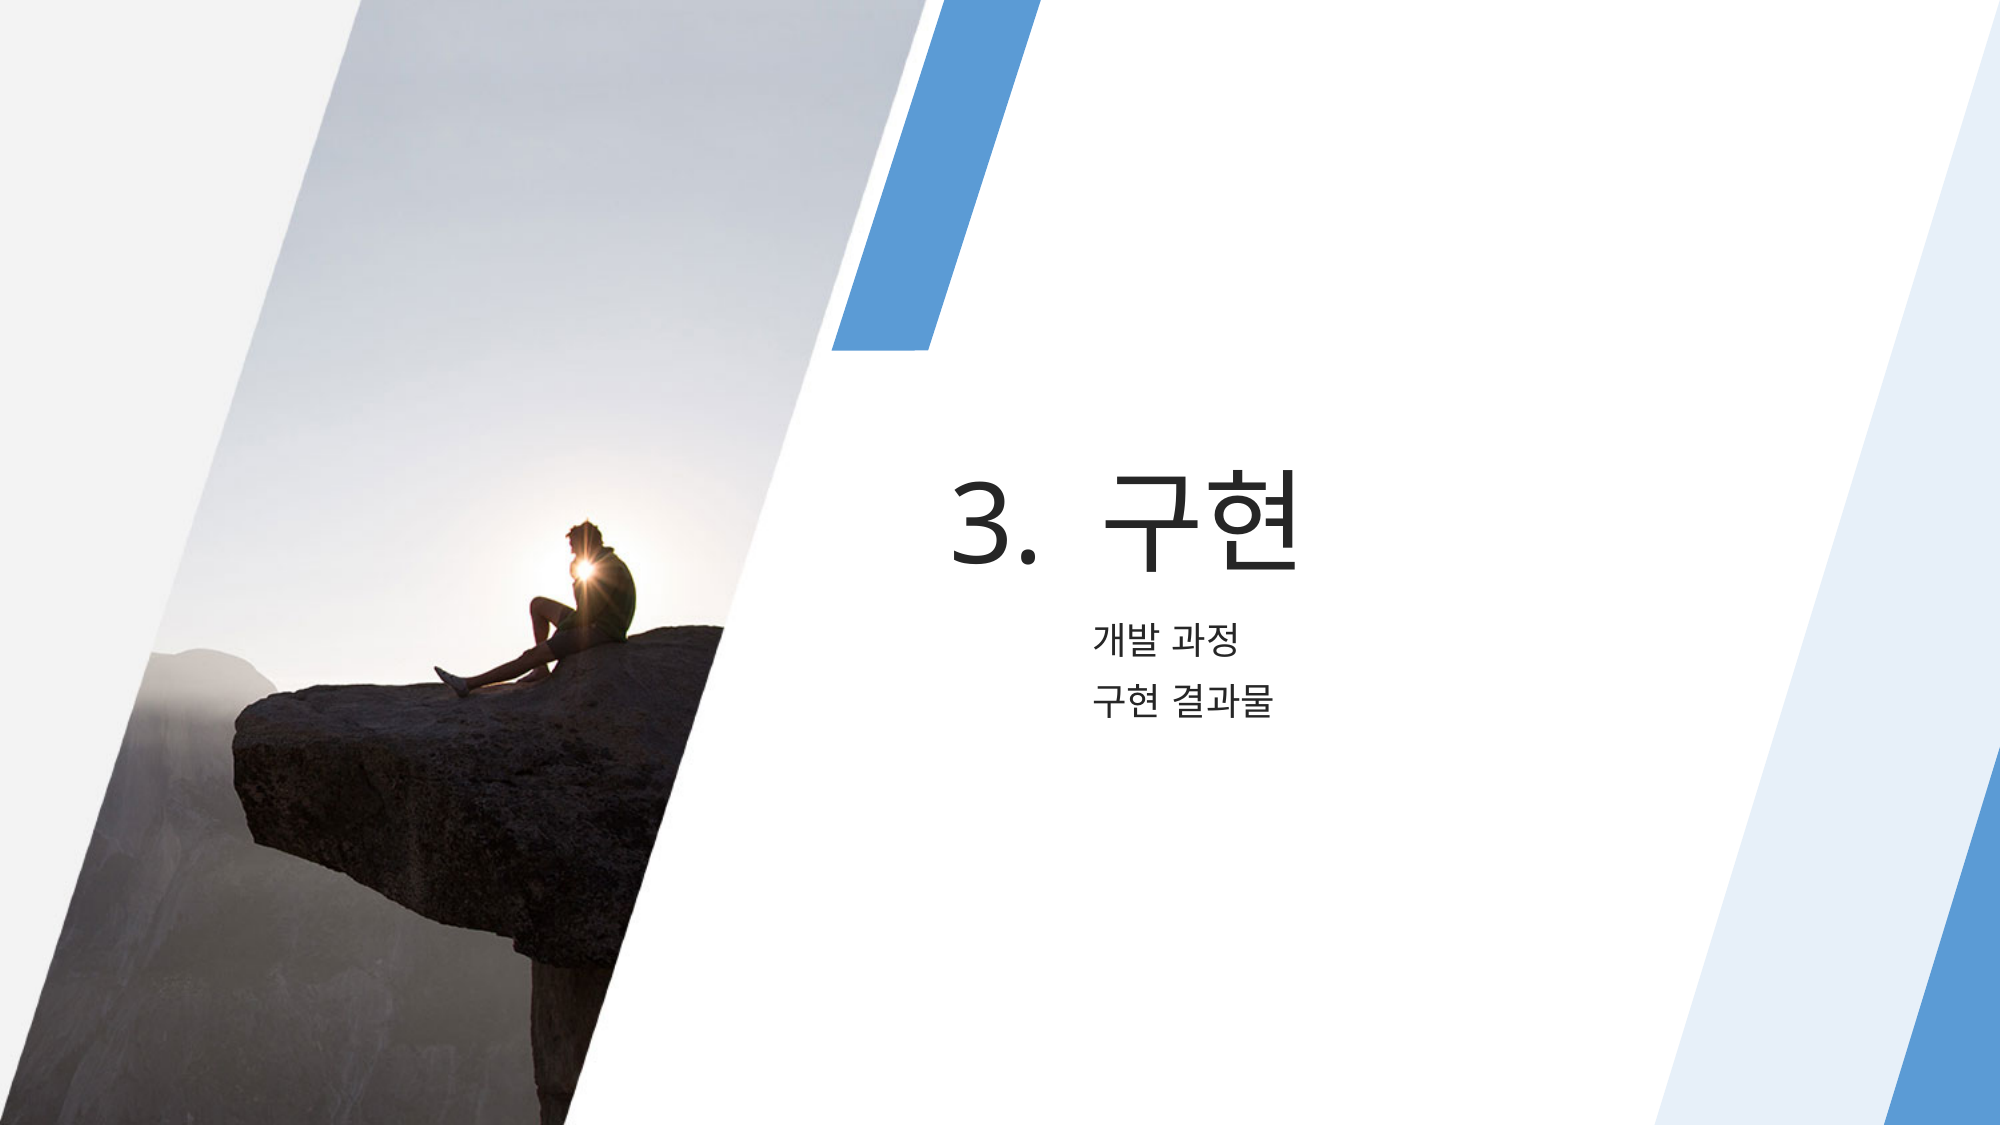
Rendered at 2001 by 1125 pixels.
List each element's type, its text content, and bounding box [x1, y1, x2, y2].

picture [0, 0, 2001, 1125]
list 개발 과정 구현 결과물 [1077, 649, 1813, 697]
list 3. 구현 [934, 469, 2000, 585]
